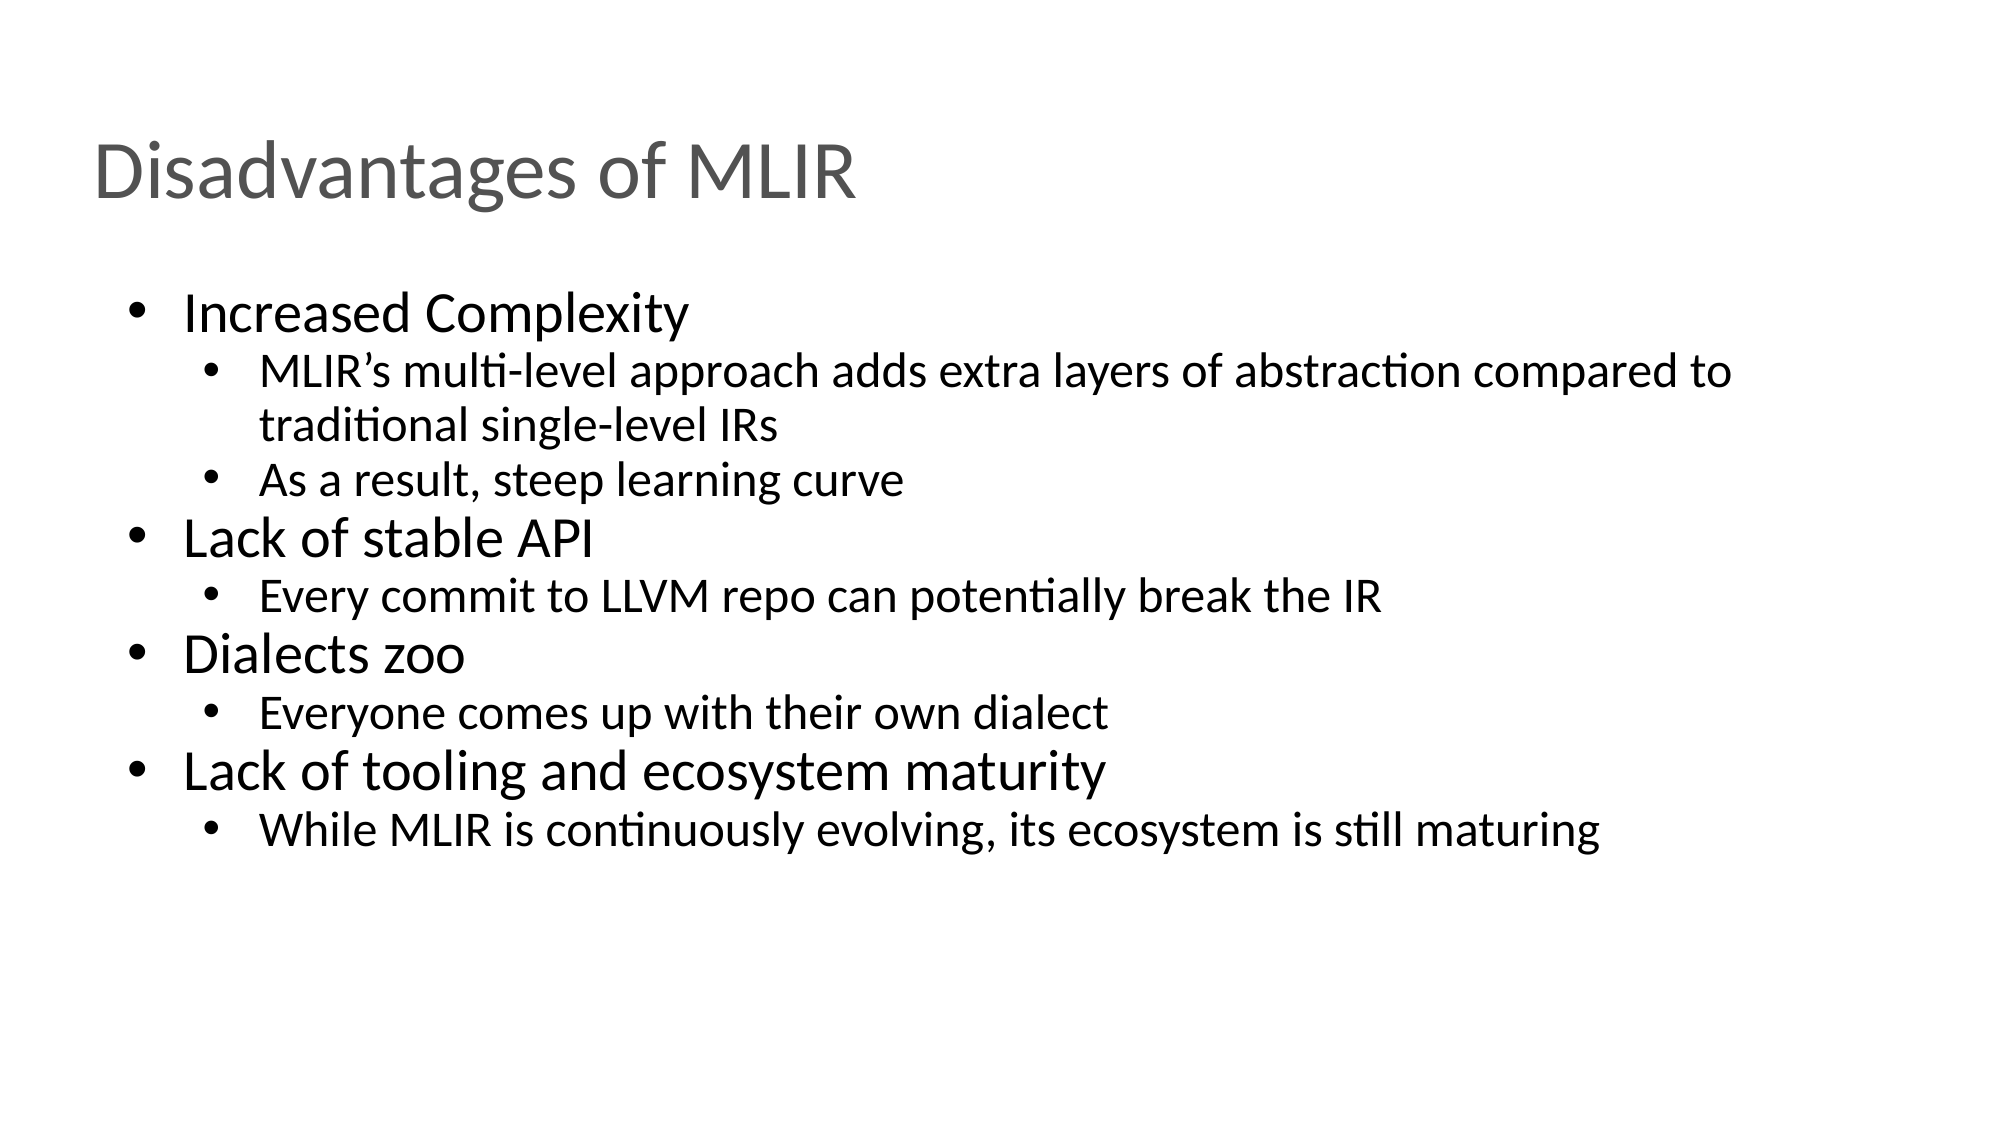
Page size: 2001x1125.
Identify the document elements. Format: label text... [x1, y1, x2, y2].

list Increased Complexity MLIR’s multi-level approach adds extra layers of abstraction compared to traditional single-level IRs As a result, steep learning curve Lack of stable API Every commit to LLVM repo can potentially break the IR Dialects zoo Everyone comes up with their own dialect Lack of tooling and ecosystem maturity While MLIR is continuously evolving, its ecosystem is still maturing [93, 274, 1900, 1025]
title Disadvantages of MLIR [93, 93, 1900, 250]
